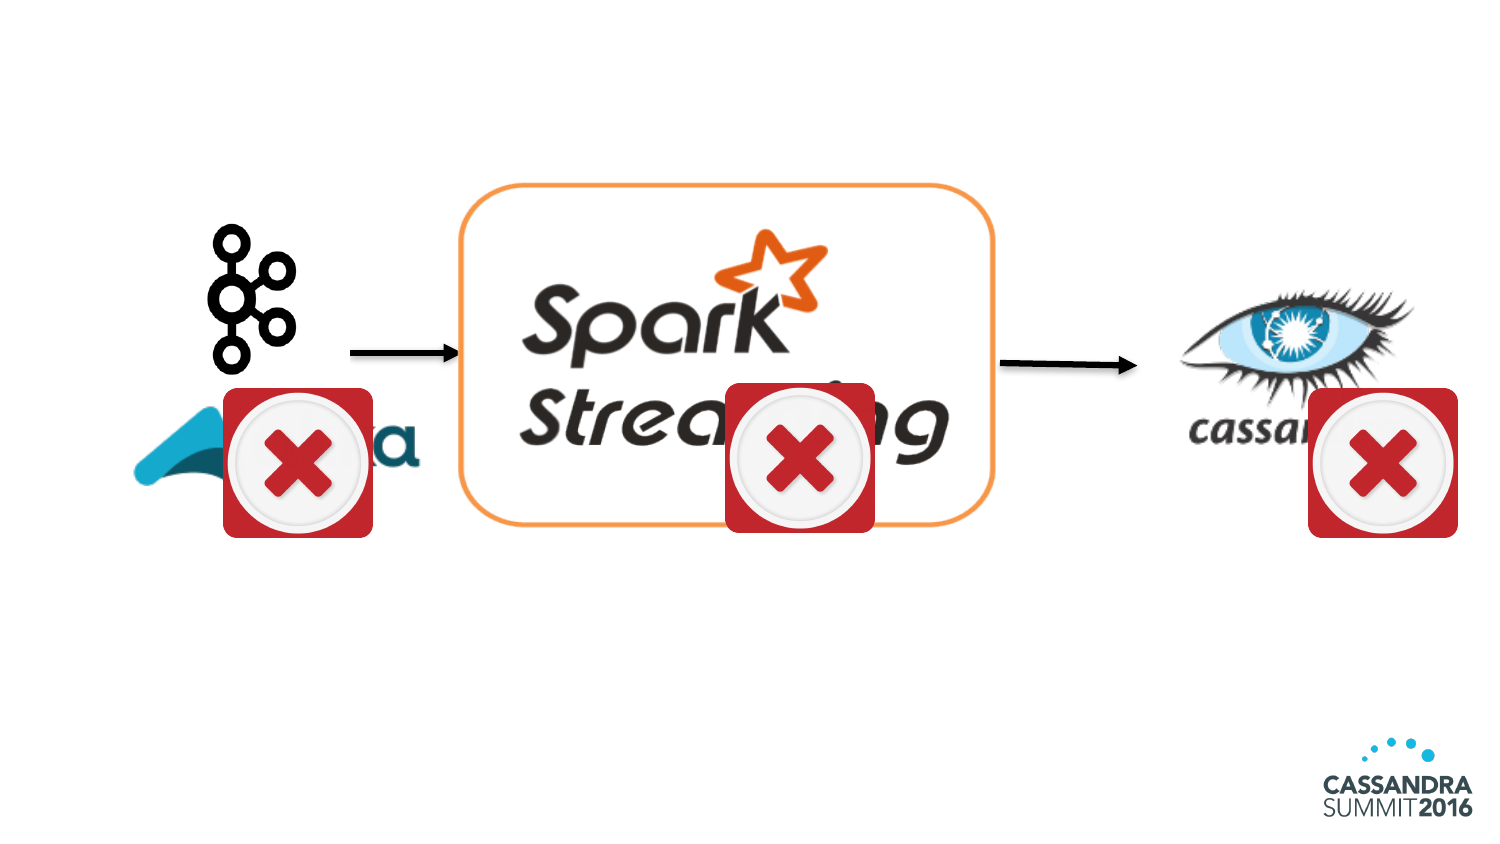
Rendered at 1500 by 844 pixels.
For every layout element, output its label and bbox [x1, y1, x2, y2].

picture [1174, 283, 1458, 539]
picture [1320, 734, 1475, 819]
picture [449, 178, 1001, 536]
picture [120, 196, 430, 539]
text_box [1004, 362, 1138, 366]
